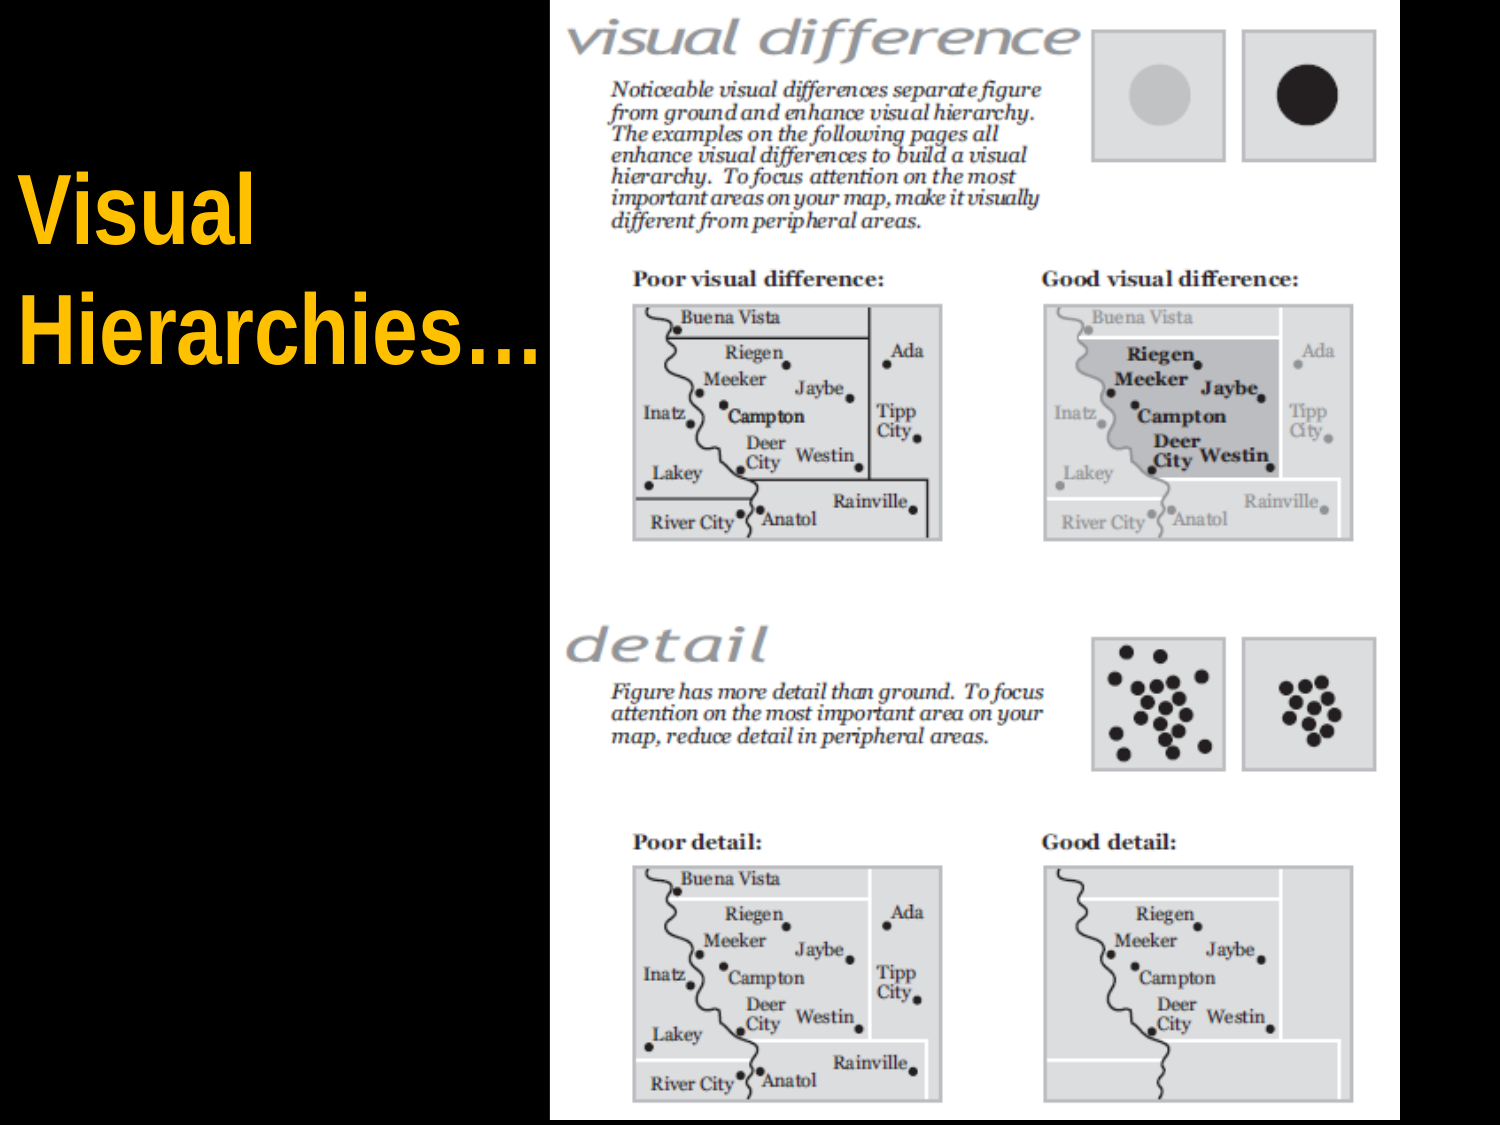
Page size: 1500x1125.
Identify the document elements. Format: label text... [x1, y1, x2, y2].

text_box Visual Hierarchies…. [3, 137, 541, 393]
picture [549, 0, 1401, 1120]
